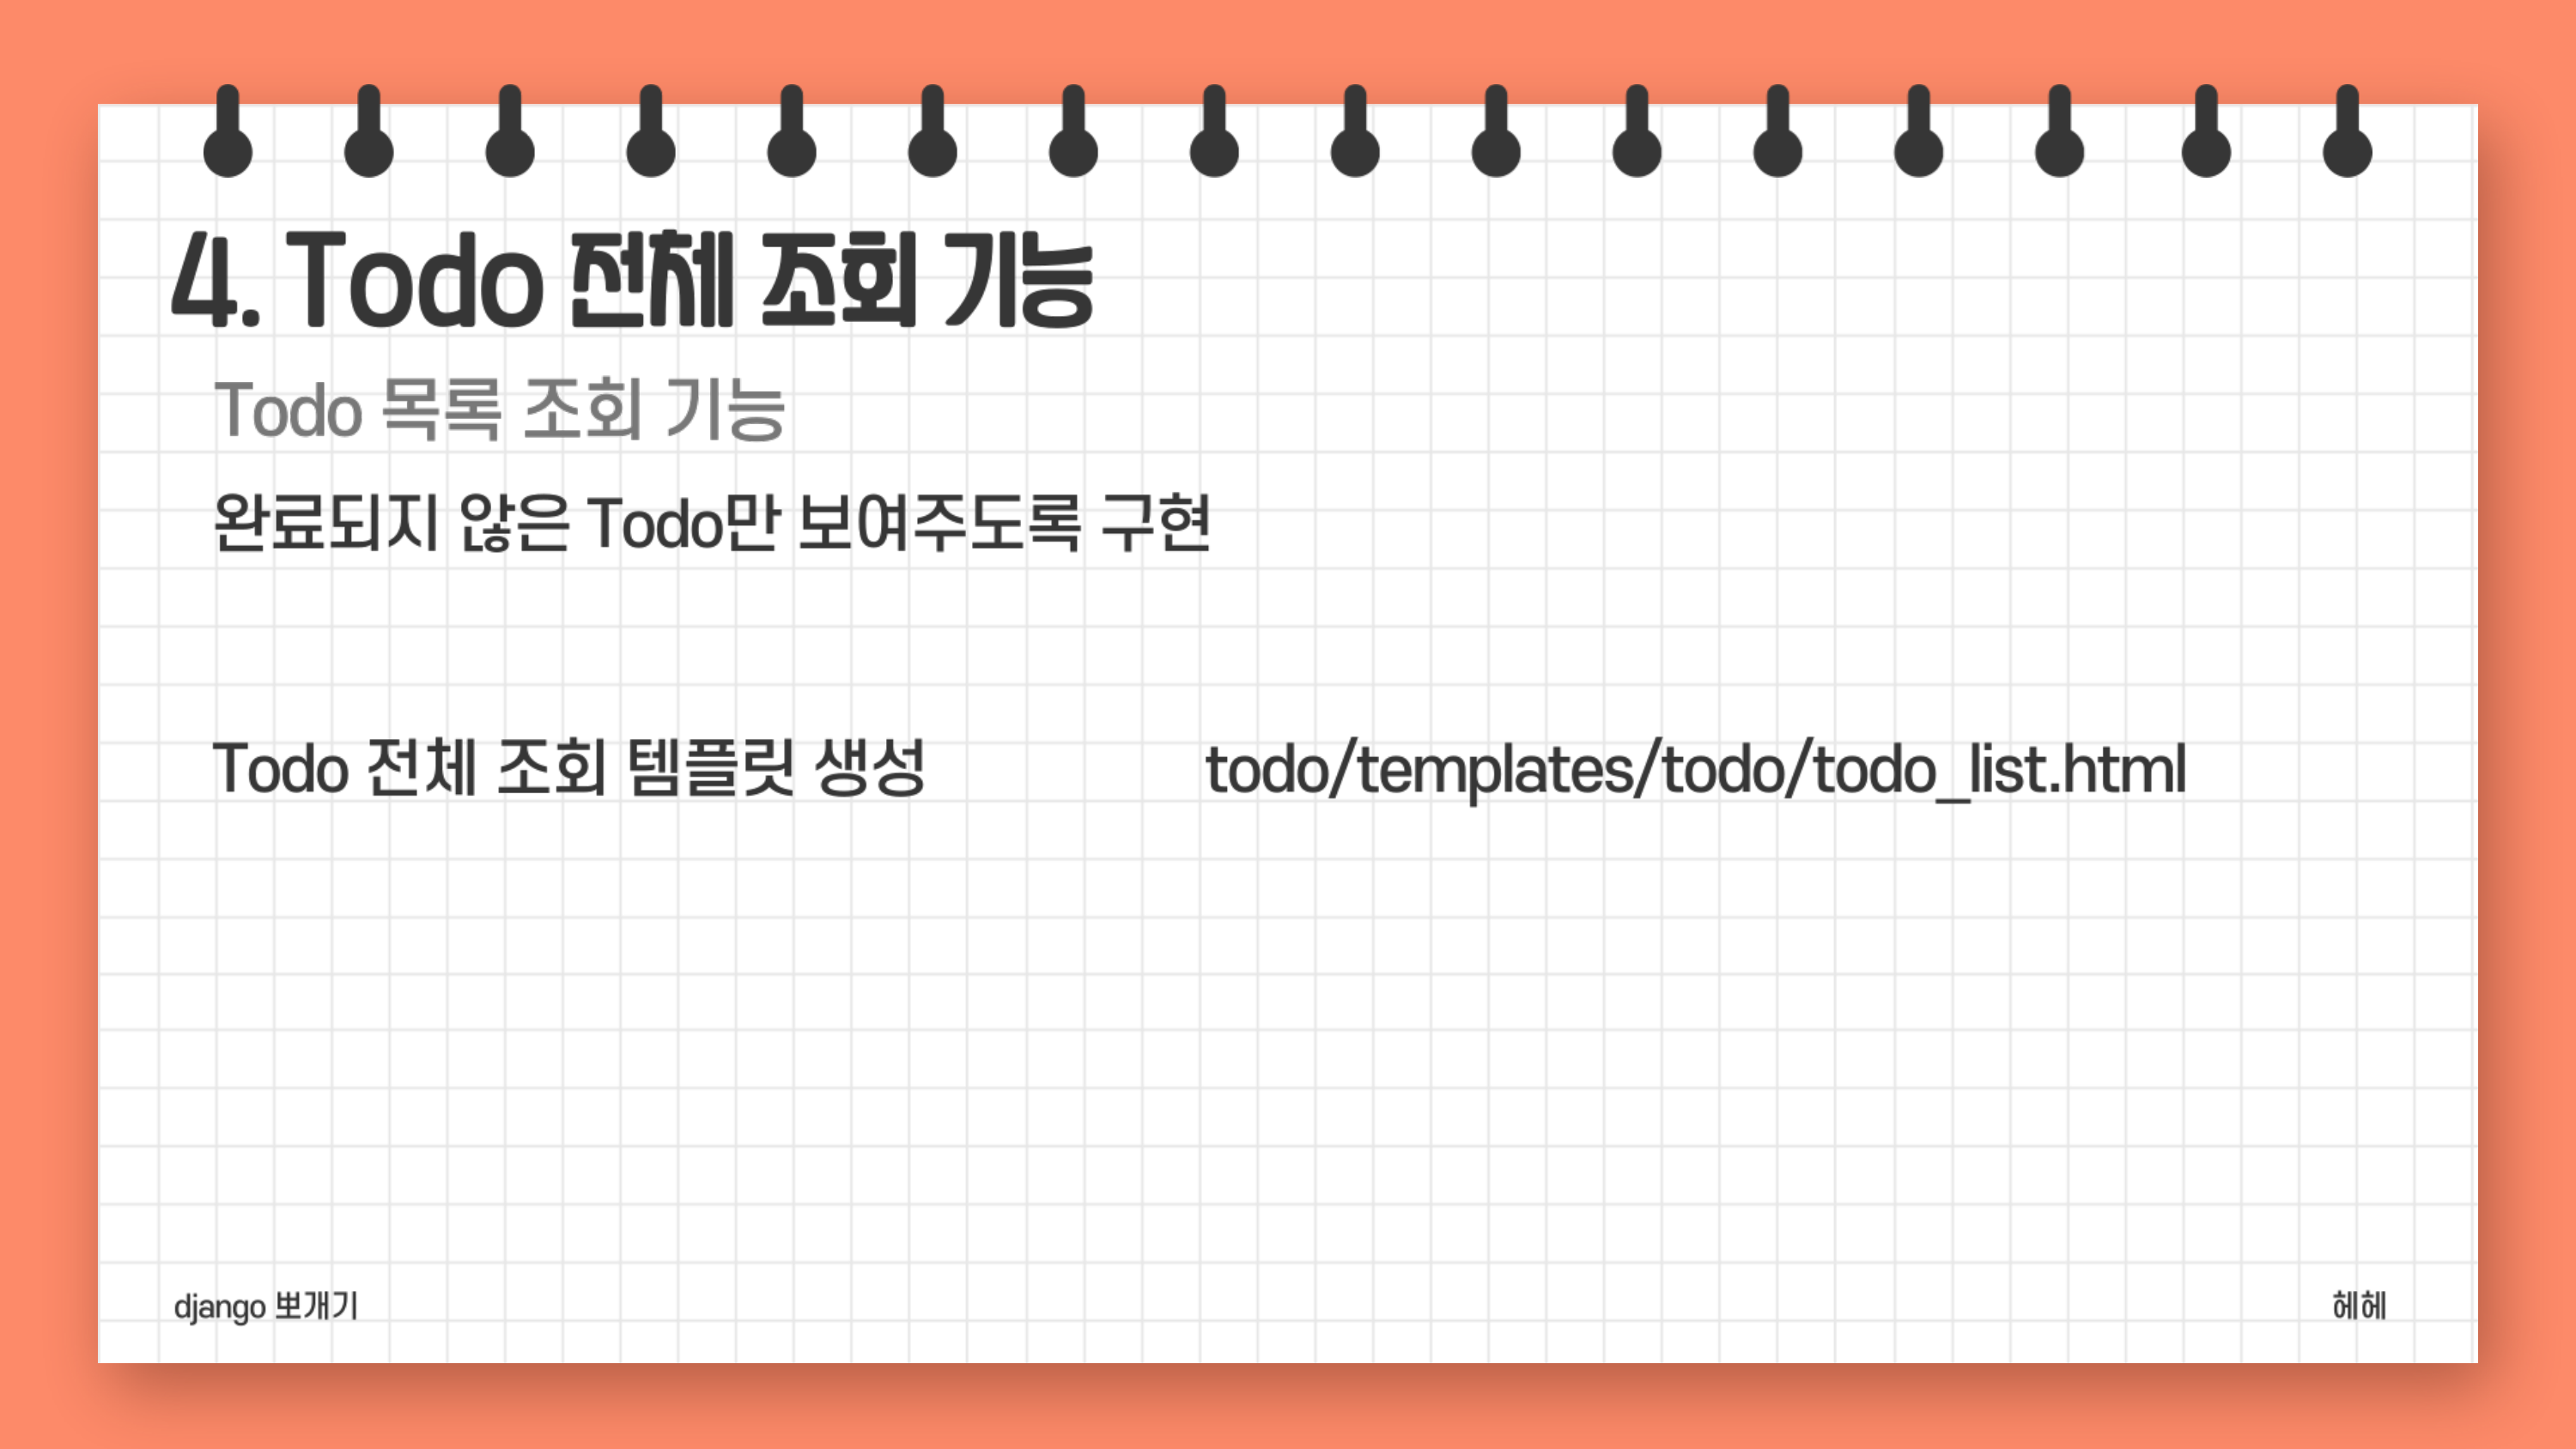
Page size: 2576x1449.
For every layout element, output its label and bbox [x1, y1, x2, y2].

text_box [97, 104, 2478, 1363]
picture [0, 0, 2576, 1449]
text_box [203, 84, 2372, 178]
